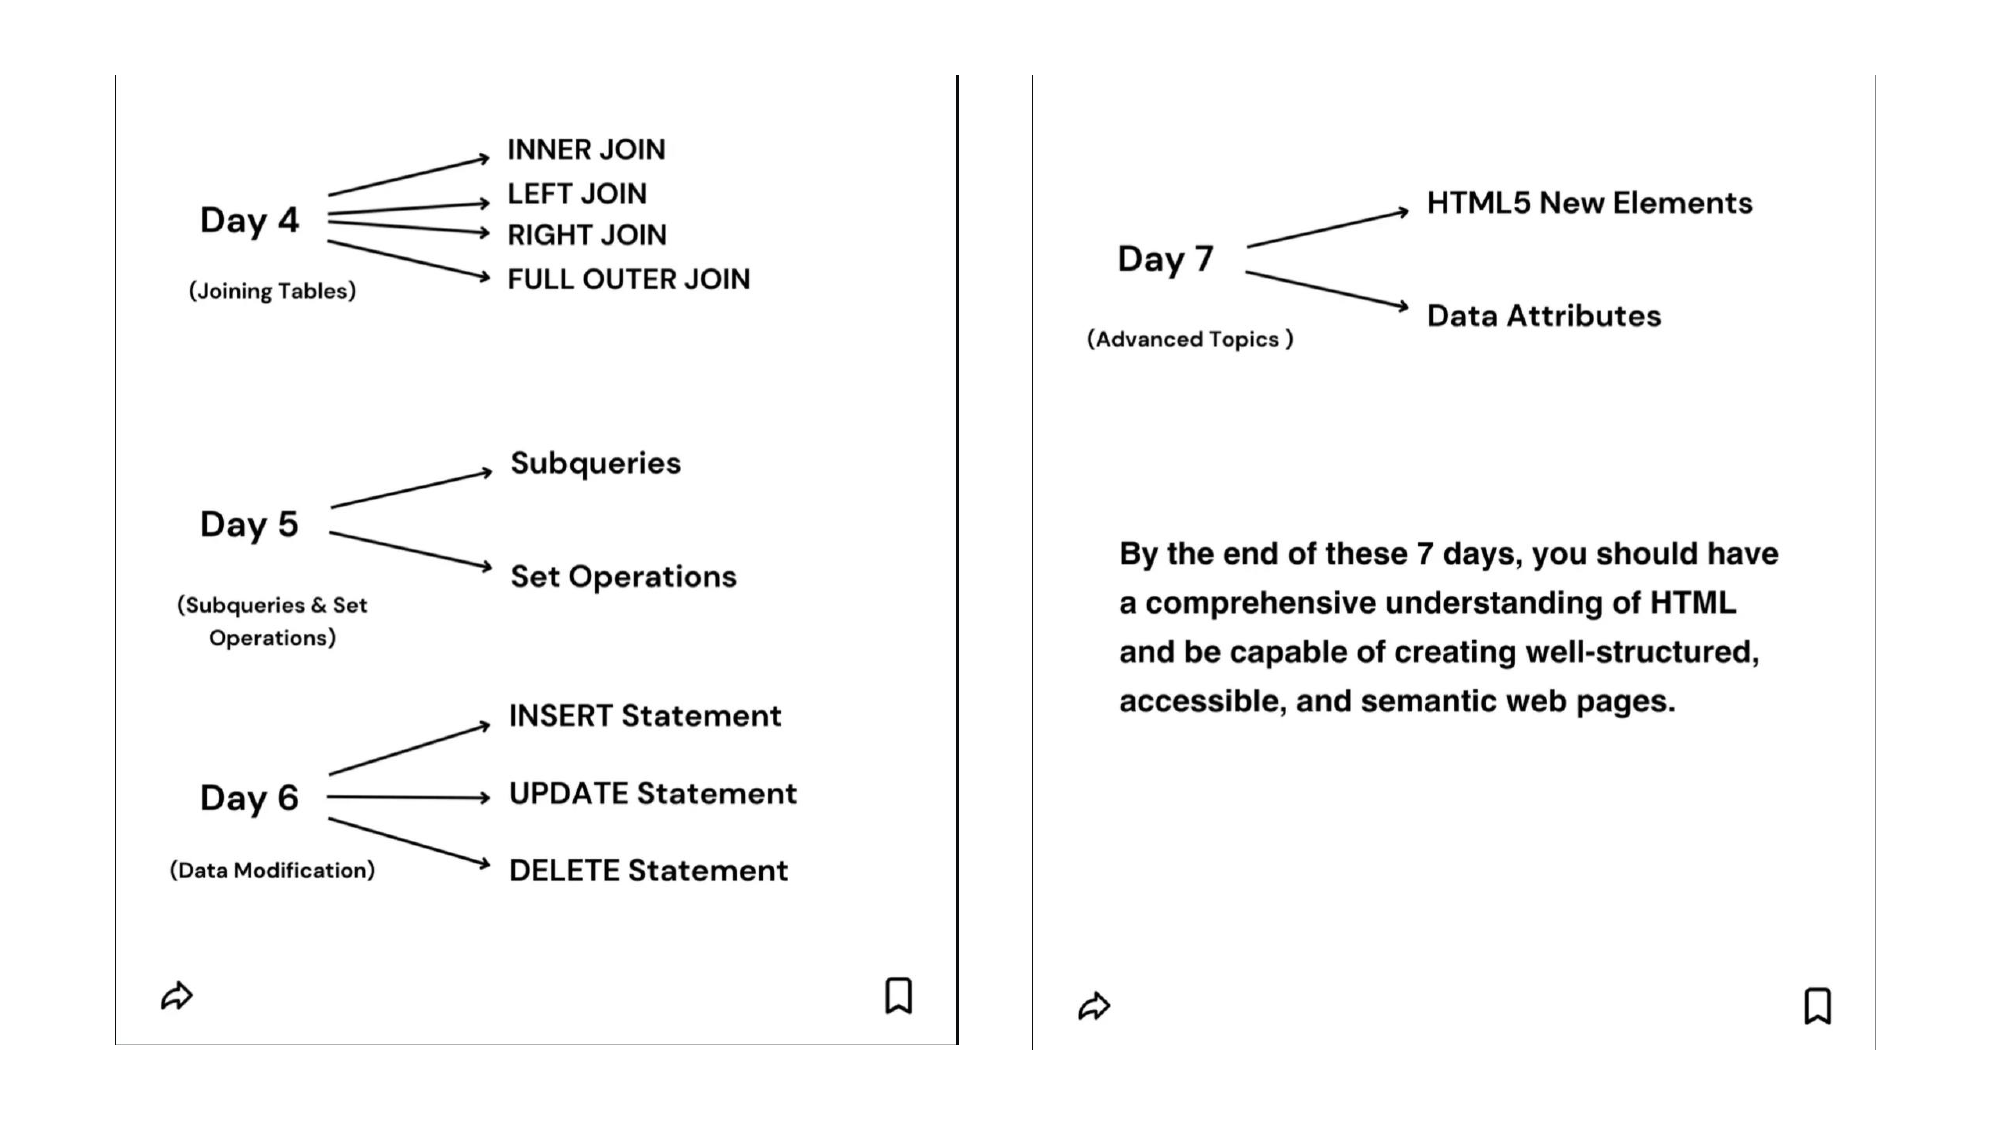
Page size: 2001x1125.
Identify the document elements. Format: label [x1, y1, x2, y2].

picture [1031, 74, 1876, 1051]
picture [115, 74, 960, 1046]
